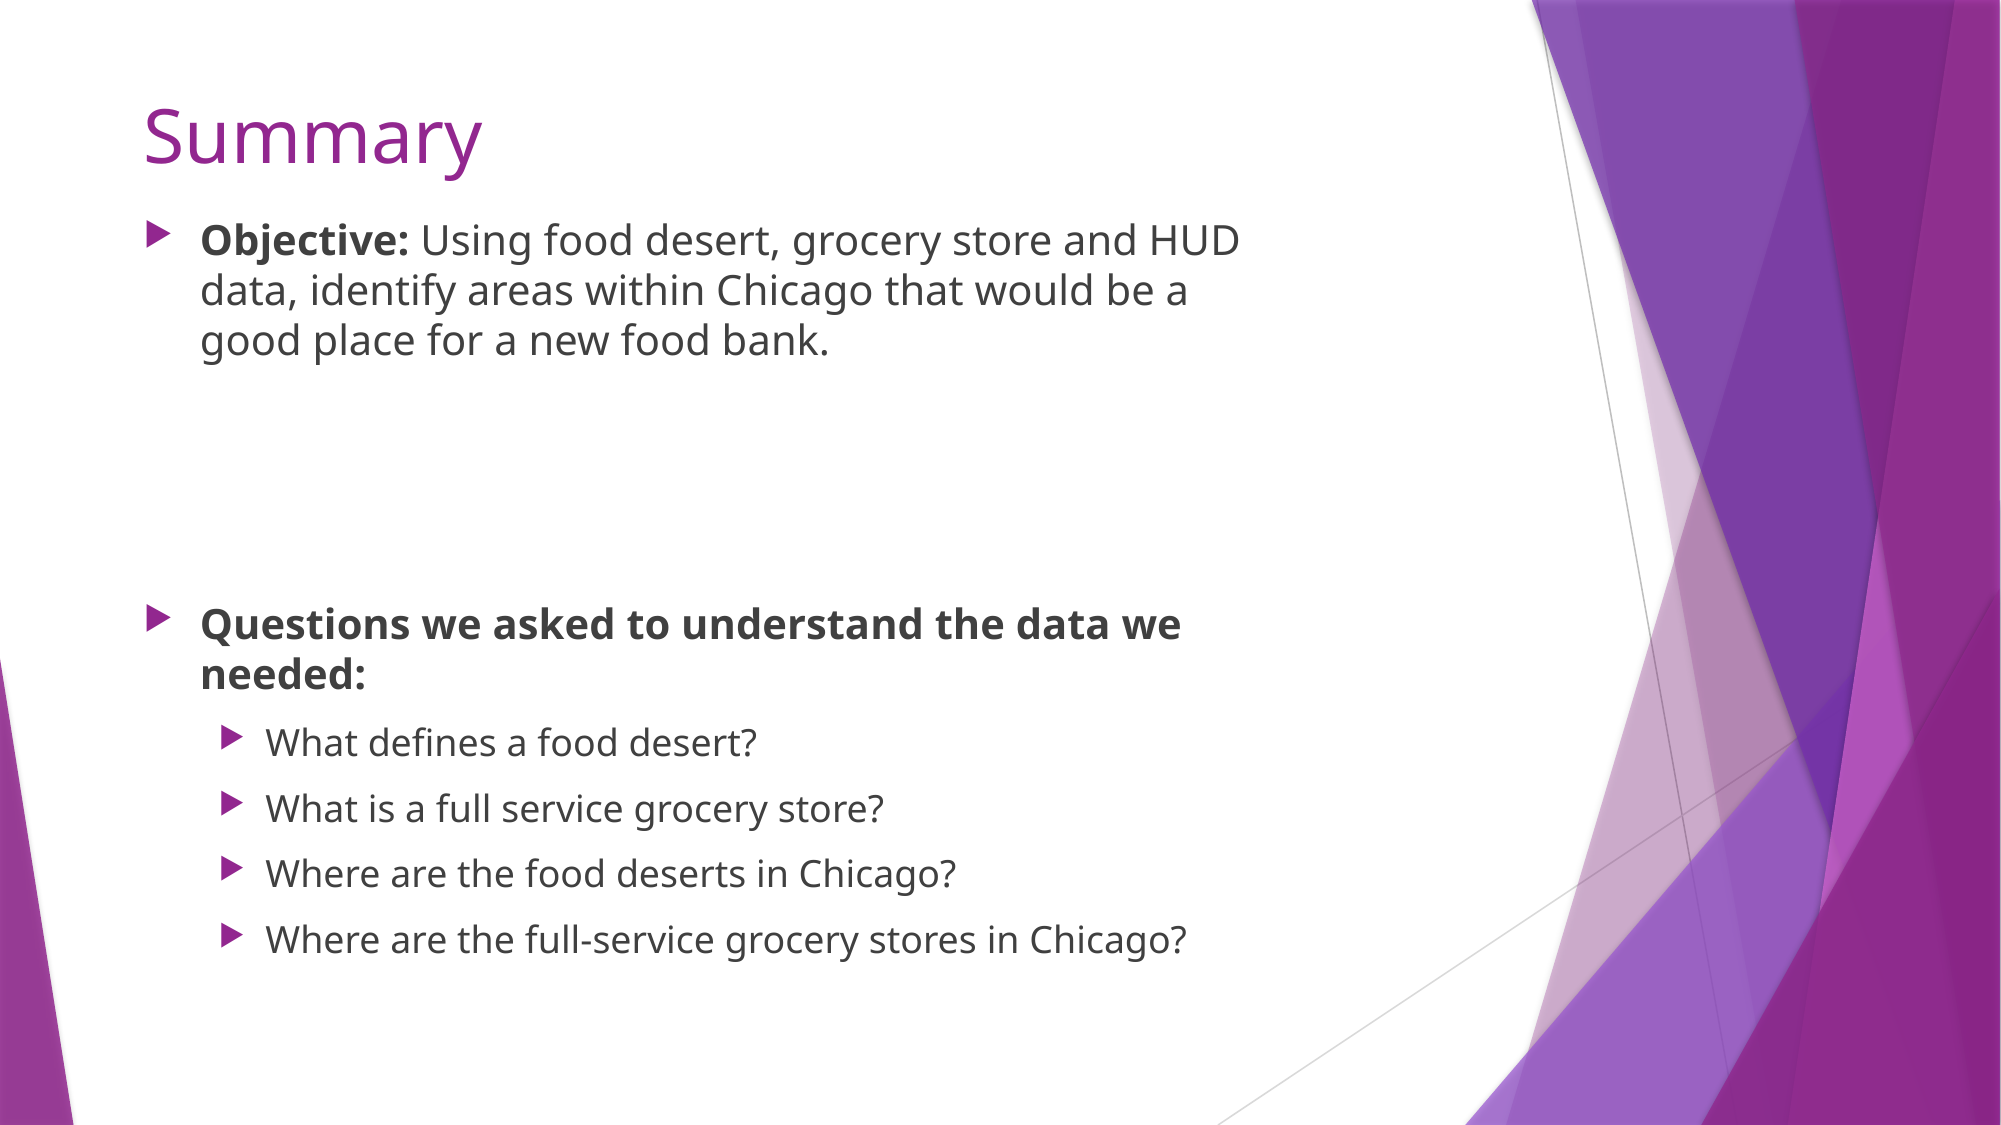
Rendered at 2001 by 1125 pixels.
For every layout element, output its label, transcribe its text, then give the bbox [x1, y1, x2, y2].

list Objective: Using food desert, grocery store and HUD data, identify areas within Chicago that would be a good place for a new food bank. Questions we asked to understand the data we needed: What defines a food desert? What is a full service grocery store? Where are the food deserts in Chicago? Where are the full-service grocery stores in Chicago? [128, 206, 1312, 1026]
title Summary [128, 80, 1539, 298]
